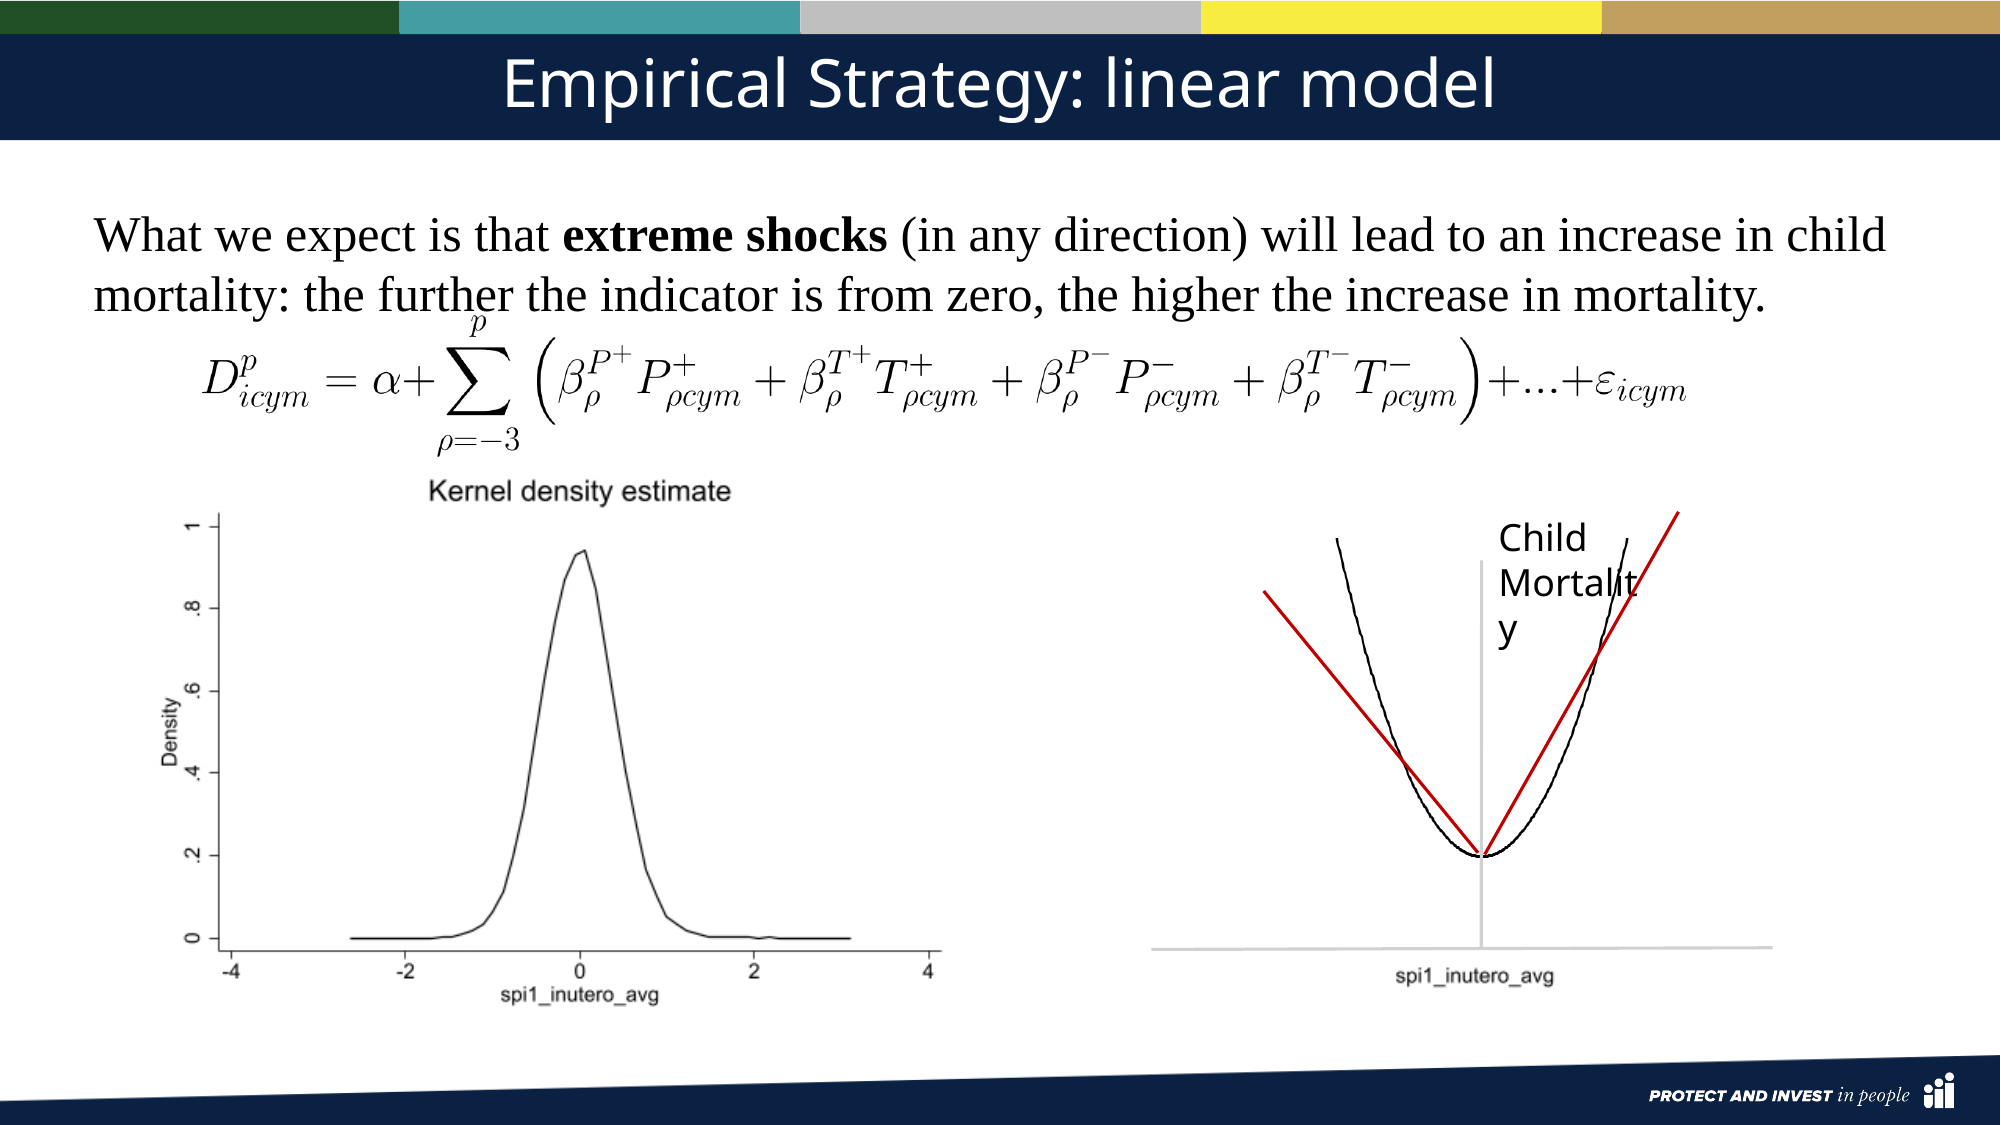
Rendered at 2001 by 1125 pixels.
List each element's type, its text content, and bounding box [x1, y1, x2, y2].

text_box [0, 0, 2000, 35]
text_box Empirical Strategy: linear model [0, 35, 2000, 141]
picture [136, 314, 1686, 1012]
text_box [1484, 511, 1679, 856]
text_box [1263, 590, 1479, 854]
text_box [1032, 506, 1859, 992]
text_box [0, 1055, 2000, 1125]
text_box What we expect is that extreme shocks (in any direction) will lead to an increase in child mortality: the further the indicator is from zero, the higher the increase in mortality. [70, 186, 1931, 314]
